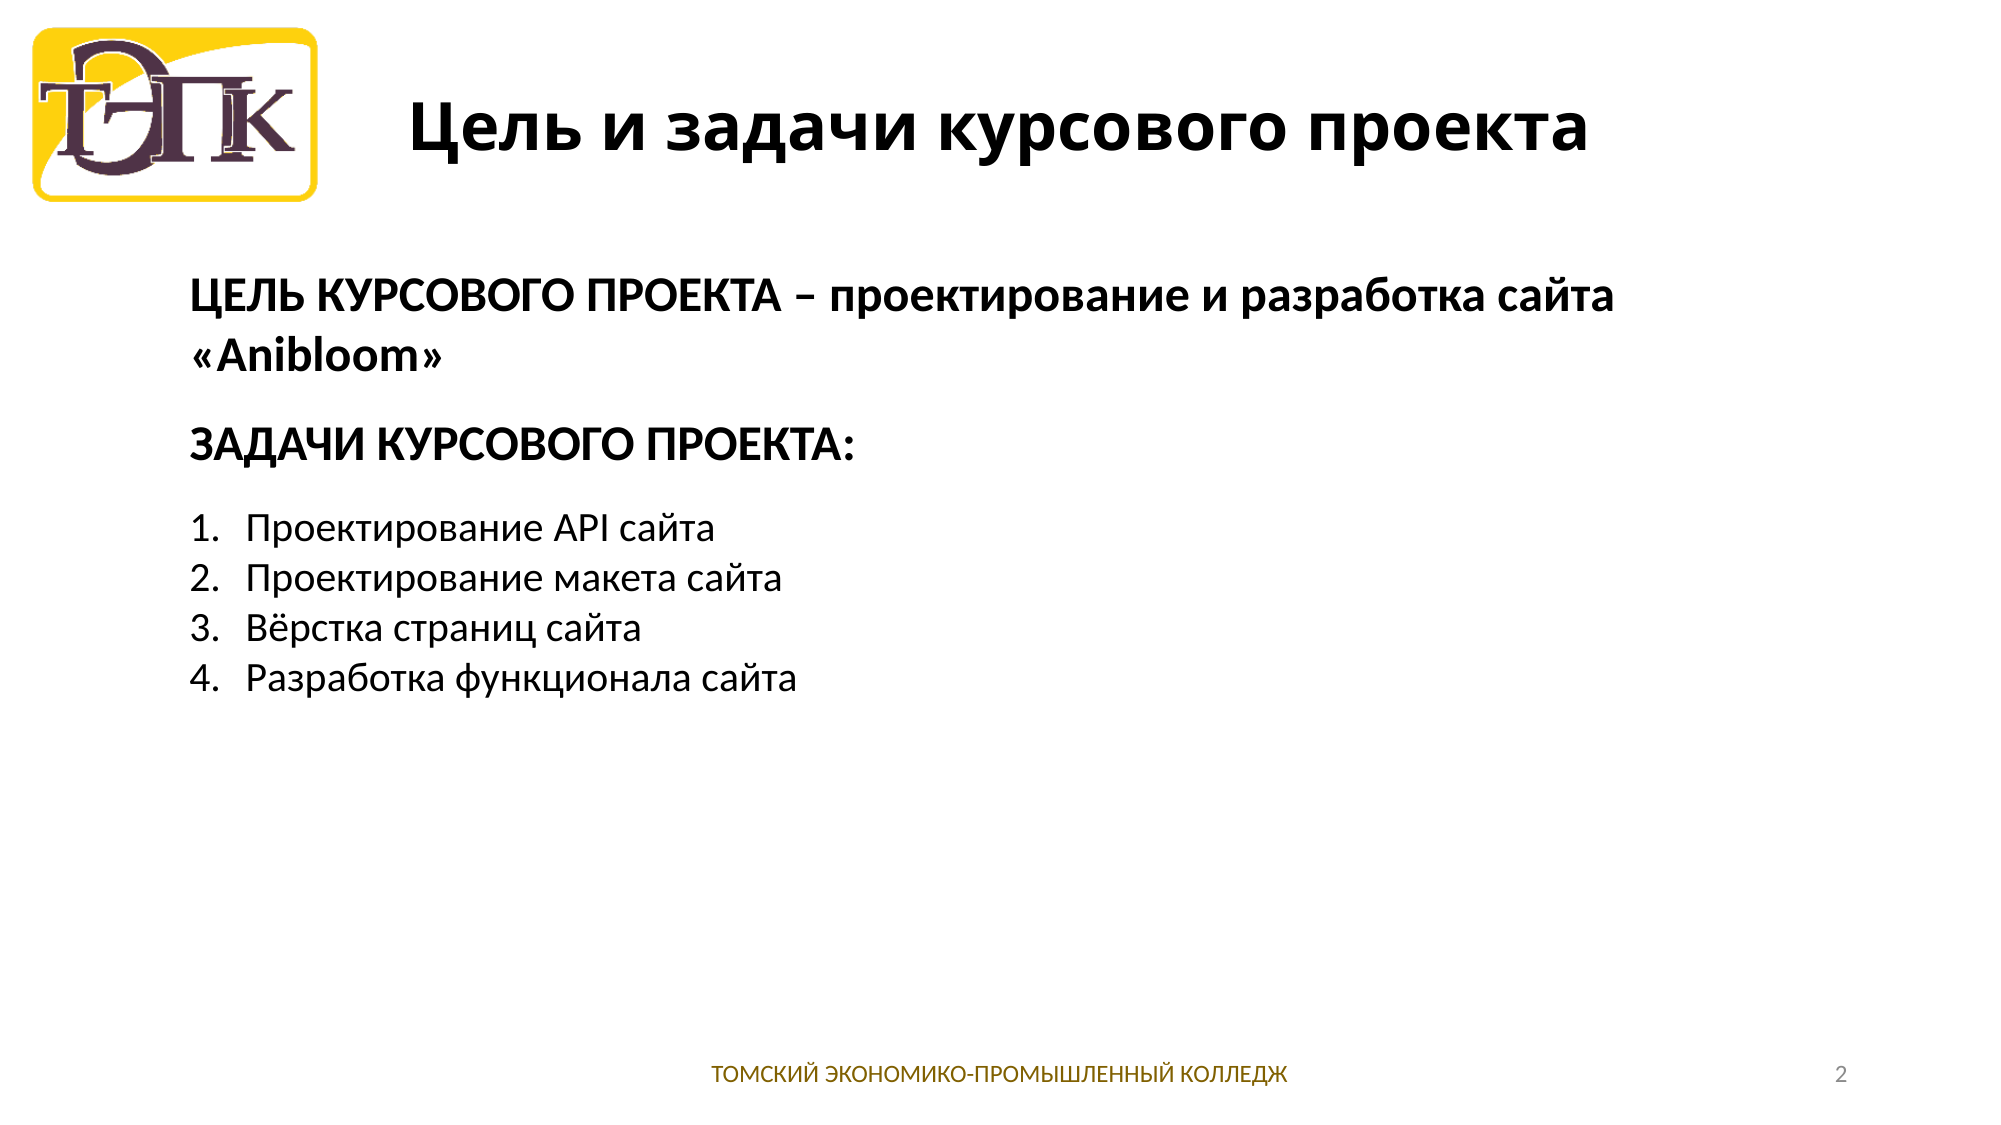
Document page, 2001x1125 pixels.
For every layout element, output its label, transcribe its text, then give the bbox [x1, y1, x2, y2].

footer ТОМСКИЙ ЭКОНОМИКО-ПРОМЫШЛЕННЫЙ КОЛЛЕДЖ [662, 1042, 1338, 1103]
slide_number 2 [1412, 1042, 1863, 1103]
text_box Проектирование API сайта Проектирование макета сайта Вёрстка страниц сайта Разработка функционала сайта [174, 491, 867, 707]
text_box ЦЕЛЬ КУРСОВОГО ПРОЕКТА – проектирование и разработка сайта «Anibloom» [174, 291, 1863, 352]
title Цель и задачи курсового проекта [0, 25, 2000, 233]
text_box [174, 379, 961, 584]
picture [28, 25, 321, 203]
